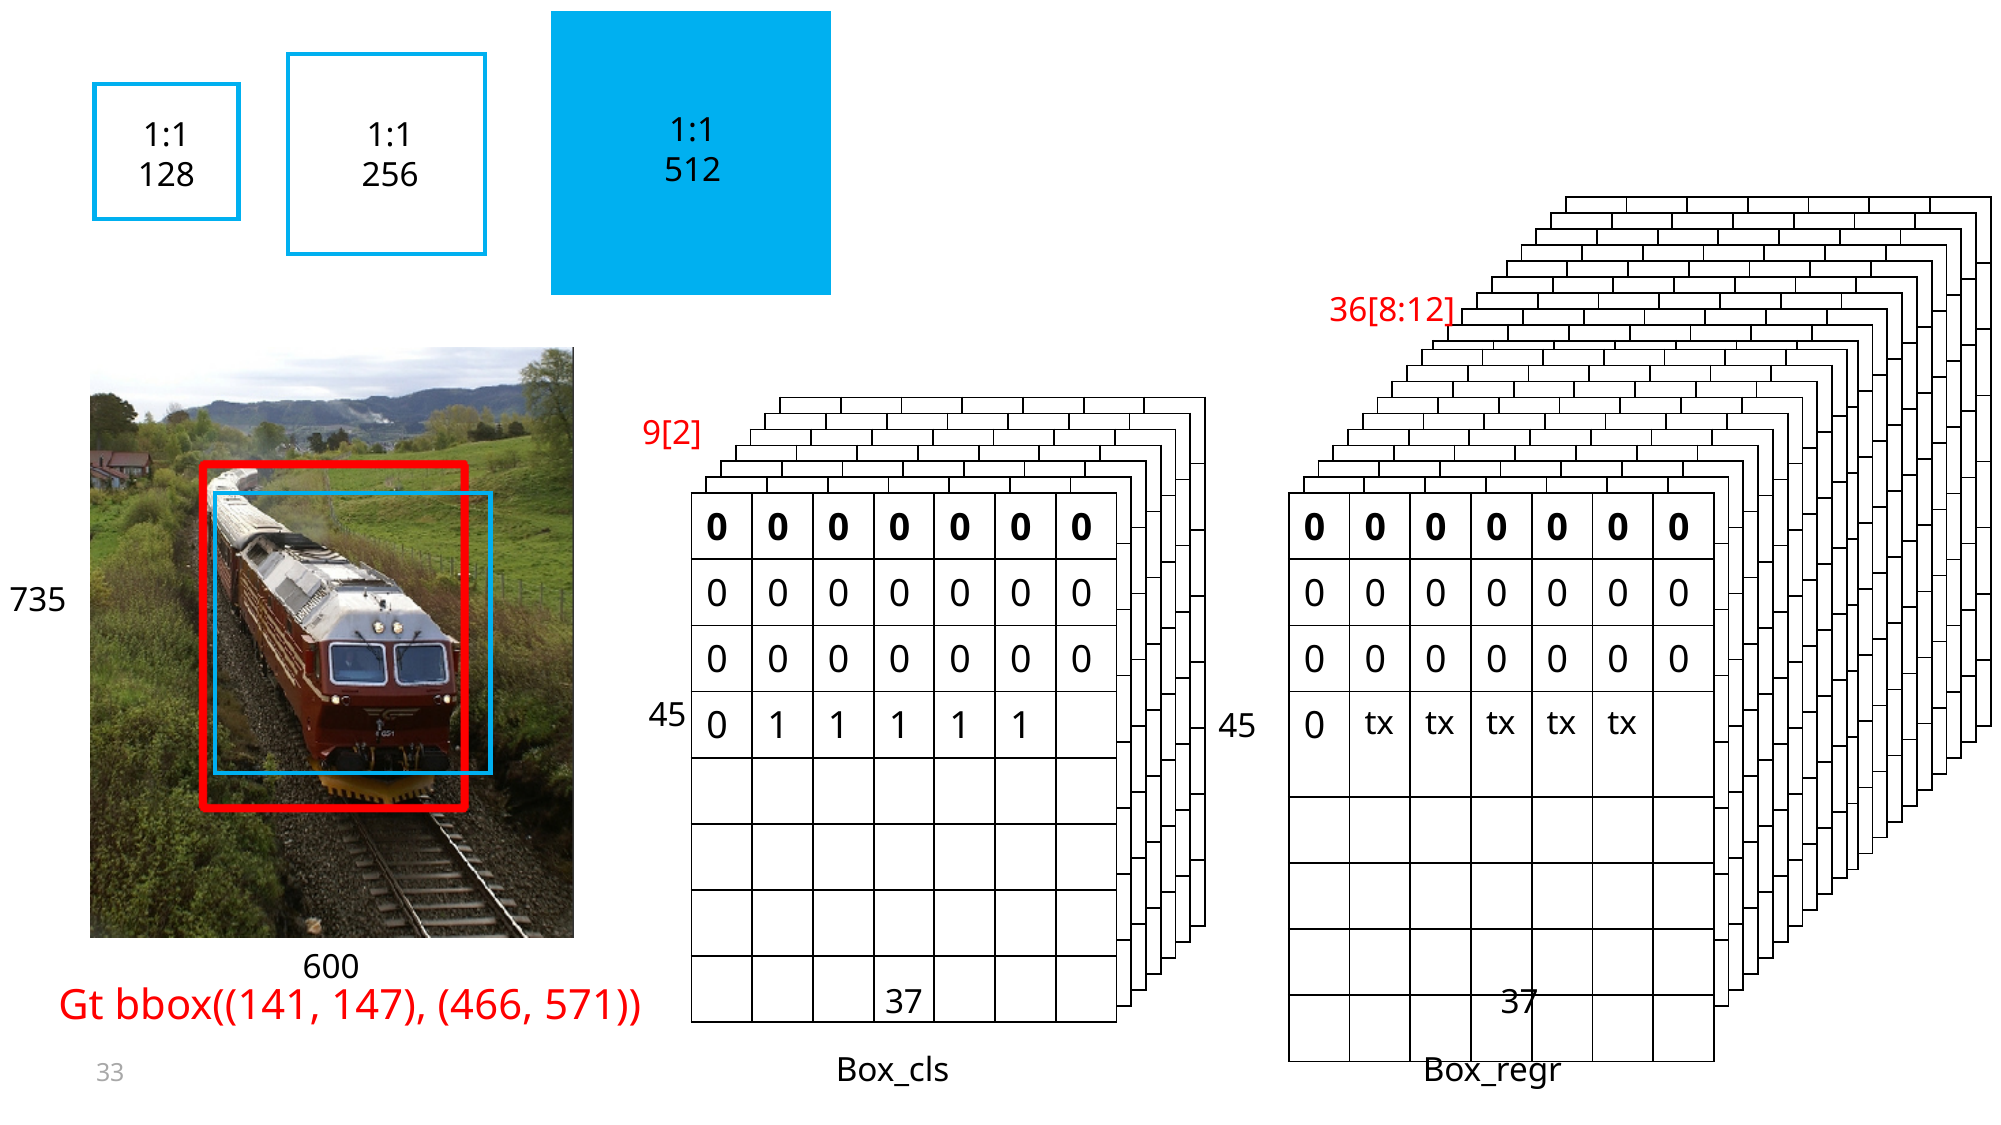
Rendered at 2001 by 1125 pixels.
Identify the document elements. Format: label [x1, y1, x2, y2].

table_cell [1411, 930, 1470, 994]
table_cell [1888, 492, 1901, 556]
table_cell [1057, 626, 1116, 691]
table_cell [1132, 528, 1145, 593]
table_cell [1057, 759, 1116, 823]
table_header [1667, 414, 1726, 429]
table_cell [1818, 565, 1831, 629]
table_header [1547, 478, 1606, 492]
table_header [1393, 382, 1452, 397]
table_cell [935, 626, 994, 691]
table_header [1522, 246, 1581, 260]
table_header [950, 478, 1009, 492]
table_header [1130, 414, 1189, 479]
table_header [1737, 342, 1796, 349]
table_cell [1759, 893, 1772, 957]
table_header [766, 414, 825, 429]
table_cell [875, 626, 933, 691]
table_header [1085, 398, 1143, 413]
table_cell [1654, 626, 1713, 691]
table_header [1439, 398, 1498, 413]
table_cell [1789, 597, 1802, 661]
table_header [888, 414, 947, 429]
table_header [889, 478, 948, 492]
table_cell [1350, 864, 1409, 928]
table_cell [1715, 809, 1728, 873]
table_header [1493, 278, 1552, 292]
table_header [1645, 310, 1704, 324]
table_cell [1147, 711, 1160, 775]
table_cell [1789, 795, 1802, 859]
text_box [633, 685, 702, 741]
table_cell [1789, 464, 1802, 529]
table_cell [1933, 510, 1946, 575]
table_header [1857, 278, 1916, 342]
table_cell [1593, 692, 1652, 796]
table_cell [1918, 658, 1931, 723]
table_header [1494, 342, 1553, 349]
table_header [1434, 342, 1493, 349]
table_header [1539, 294, 1598, 308]
table_cell [1759, 496, 1772, 561]
table_cell [1918, 526, 1931, 591]
table_cell [1903, 674, 1916, 739]
table_header [1638, 446, 1697, 460]
table_cell [1654, 996, 1713, 1061]
table_header [1665, 350, 1724, 365]
table_cell [1818, 697, 1831, 761]
table_header [1471, 310, 1522, 324]
table_header [1577, 446, 1636, 460]
table_cell [1057, 825, 1116, 889]
table_header [1757, 382, 1816, 447]
table_header [1931, 198, 1990, 262]
table_cell [1947, 428, 1960, 493]
table_cell [1715, 676, 1728, 741]
table_cell [1162, 827, 1175, 891]
table_cell [1593, 626, 1652, 691]
table_header [1408, 366, 1467, 381]
table_cell [1947, 626, 1960, 691]
table_header [1750, 262, 1809, 276]
table_header [1593, 494, 1652, 558]
table_cell [1903, 542, 1916, 606]
table_header [1675, 278, 1734, 292]
table_header [1410, 430, 1468, 445]
table_cell [1759, 827, 1772, 891]
table_header [1478, 294, 1537, 308]
table_cell [1132, 859, 1145, 923]
table_cell [692, 759, 751, 823]
table_cell [1873, 640, 1886, 705]
table_cell [1859, 524, 1872, 588]
table_header [1319, 462, 1378, 476]
table_cell [1191, 597, 1204, 661]
table_cell [1888, 624, 1901, 689]
table_header [1567, 198, 1626, 212]
table_cell [1818, 433, 1831, 497]
table_cell [692, 957, 751, 1021]
table_cell [1977, 595, 1990, 659]
table_header [1698, 446, 1757, 511]
table_cell [1774, 546, 1787, 611]
table_header [843, 462, 902, 476]
table_header [1024, 398, 1083, 413]
table_header [1688, 198, 1747, 212]
table_cell [1789, 531, 1802, 595]
table_cell [1117, 743, 1130, 807]
table_header [1841, 230, 1900, 244]
table_cell [1654, 560, 1713, 625]
table_header [1690, 262, 1749, 276]
table_cell [935, 560, 994, 625]
table_header [1057, 494, 1116, 558]
table_cell [1962, 346, 1975, 410]
table_header [1585, 310, 1644, 324]
table_header [707, 478, 766, 492]
table_header [692, 494, 751, 558]
table_header [1145, 398, 1204, 463]
table_header [1613, 214, 1671, 228]
table_header [1669, 478, 1728, 543]
table_cell [1759, 695, 1772, 759]
table_cell [1411, 996, 1470, 1040]
table_header [1673, 214, 1732, 228]
table_cell [1803, 713, 1816, 777]
table_header [1842, 294, 1901, 358]
table_cell [692, 560, 751, 625]
table_cell [1117, 676, 1130, 741]
table_cell [935, 825, 994, 889]
table_cell [1888, 558, 1901, 622]
table_cell [875, 891, 933, 955]
table_cell [1132, 727, 1145, 791]
table_header [1752, 326, 1811, 340]
table_header [1660, 294, 1719, 308]
table_cell [1729, 859, 1742, 923]
table_cell [753, 626, 812, 691]
table_header [994, 430, 1053, 445]
table_header [1380, 462, 1439, 476]
table_cell [1933, 312, 1946, 376]
table_header [1916, 214, 1975, 278]
table_cell [1057, 891, 1116, 955]
table_header [797, 446, 856, 460]
table_cell [1715, 743, 1728, 807]
table_cell [1162, 695, 1175, 759]
table_header [1811, 262, 1870, 276]
table_cell [1729, 660, 1742, 725]
table_header [1606, 414, 1665, 429]
table_cell [1350, 798, 1409, 862]
table_cell [1411, 798, 1470, 862]
table_header [1872, 262, 1931, 326]
table_header [1644, 246, 1703, 260]
table_cell [1818, 763, 1831, 827]
table_cell [935, 759, 994, 823]
table_cell [1729, 594, 1742, 659]
table_header [1011, 478, 1070, 492]
table_cell [1789, 861, 1802, 925]
table_cell [814, 626, 873, 691]
table_header [873, 430, 932, 445]
table_header [1706, 310, 1765, 324]
table_header [1855, 214, 1914, 228]
table_header [1765, 246, 1824, 260]
table_cell [1176, 745, 1189, 809]
table_cell [1162, 761, 1175, 825]
table_header [1726, 350, 1785, 365]
table_cell [1290, 626, 1349, 691]
table_header [1684, 462, 1742, 527]
table_cell [1117, 610, 1130, 675]
table_header [904, 462, 963, 476]
table_header [963, 398, 1022, 413]
table_header [1719, 230, 1778, 244]
table_cell [1729, 727, 1742, 791]
table_cell [753, 825, 812, 889]
table_cell [1774, 613, 1787, 677]
table_cell [1933, 444, 1946, 509]
table_header [1516, 446, 1575, 460]
table_cell [1903, 608, 1916, 673]
table_header [1734, 214, 1793, 228]
table_cell [1191, 531, 1204, 595]
table_cell [1176, 480, 1189, 545]
table_cell [875, 560, 933, 625]
table_header [1691, 326, 1750, 340]
table_cell [1962, 677, 1975, 741]
table_cell [1290, 798, 1349, 862]
table_header [1101, 446, 1160, 511]
table_cell [1593, 864, 1652, 928]
table_cell [1848, 540, 1857, 604]
table_header [1483, 350, 1542, 365]
table_cell [1859, 590, 1872, 654]
table_header [722, 462, 781, 476]
table_cell [996, 759, 1055, 823]
table_header [842, 398, 901, 413]
table_header [1826, 246, 1885, 260]
table_cell [1774, 480, 1787, 545]
table_header [980, 446, 1038, 460]
table_cell [1162, 563, 1175, 627]
table_header [1736, 278, 1795, 292]
table_header [1555, 342, 1614, 349]
table_header [1621, 398, 1680, 413]
table_cell [1350, 930, 1409, 994]
table_header [1290, 494, 1349, 558]
table_header [996, 494, 1055, 558]
table_cell [1191, 795, 1204, 859]
table_cell [1873, 508, 1886, 572]
table_header [919, 446, 978, 460]
table_cell [1962, 611, 1975, 675]
table_cell [1803, 779, 1816, 843]
table_cell [1472, 626, 1531, 691]
table_header [1590, 366, 1649, 381]
table_cell [1472, 798, 1531, 862]
text_box [1408, 1040, 1577, 1096]
table_cell [1888, 426, 1901, 490]
table_header [1116, 430, 1175, 495]
table_header [1009, 414, 1068, 429]
table_cell [1176, 613, 1189, 677]
table_header [1614, 278, 1673, 292]
table_header [1378, 398, 1437, 413]
table_cell [753, 560, 812, 625]
table_cell [814, 957, 873, 1021]
table_cell [1057, 692, 1116, 757]
table_cell [1472, 930, 1531, 994]
table_header [1086, 462, 1145, 527]
table_cell [1947, 560, 1960, 625]
table_header [1554, 278, 1612, 292]
table_header [1524, 310, 1583, 324]
table_cell [1350, 626, 1409, 691]
table_cell [1176, 546, 1189, 611]
text_box [0, 570, 82, 625]
table_cell [875, 957, 933, 973]
table_cell [1833, 747, 1846, 811]
table_cell [1744, 512, 1757, 577]
table_cell [1903, 410, 1916, 474]
table_cell [1654, 692, 1713, 796]
table_header [1787, 350, 1846, 415]
table_cell [1191, 464, 1204, 529]
table_header [1533, 494, 1592, 558]
table_header [1509, 326, 1568, 340]
table_header [1469, 366, 1528, 381]
table_cell [1859, 458, 1872, 522]
table_cell [814, 825, 873, 889]
table_header [1570, 326, 1629, 340]
table_cell [1654, 864, 1713, 928]
table_cell [1593, 798, 1652, 862]
table_cell [1147, 512, 1160, 577]
table_cell [1848, 408, 1857, 472]
table_header [1334, 446, 1393, 460]
table_header [1531, 430, 1590, 445]
table_cell [1715, 610, 1728, 675]
table_cell [753, 957, 812, 1021]
table_cell [1147, 777, 1160, 841]
table_cell [1191, 729, 1204, 793]
table_header [934, 430, 993, 445]
table_cell [1933, 642, 1946, 707]
table_cell [1833, 417, 1846, 481]
table_cell [1744, 711, 1757, 775]
table_cell [1962, 412, 1975, 477]
table_cell [753, 891, 812, 955]
table_header [1485, 414, 1544, 429]
text_box [287, 53, 486, 255]
table_cell [996, 560, 1055, 625]
table_header [1887, 246, 1946, 310]
table_header [1704, 246, 1763, 260]
table_cell [996, 957, 1055, 1021]
table_header [1449, 326, 1507, 340]
table_header [1795, 214, 1854, 228]
table_cell [1117, 941, 1130, 1005]
table_cell [1803, 845, 1816, 909]
table_cell [875, 825, 933, 889]
table_cell [996, 692, 1055, 757]
table_header [902, 398, 961, 413]
text_box [870, 973, 938, 1028]
table_cell [1162, 629, 1175, 693]
table_cell [1947, 494, 1960, 559]
table_cell [1977, 264, 1990, 328]
table_header [1560, 398, 1619, 413]
table_cell [1117, 809, 1130, 873]
table_header [1537, 230, 1596, 244]
table_header [1500, 398, 1559, 413]
table_cell [1833, 681, 1846, 745]
text_box [552, 12, 830, 294]
table_header [1364, 414, 1423, 429]
table_cell [1147, 645, 1160, 709]
table_cell [1715, 941, 1728, 1005]
table_cell [1411, 626, 1470, 691]
table_header [1472, 494, 1531, 558]
table_header [751, 430, 810, 445]
table_cell [1977, 462, 1990, 527]
table_cell [1977, 330, 1990, 395]
table_header [1305, 478, 1363, 492]
table_cell [1729, 793, 1742, 857]
table_header [1544, 350, 1603, 365]
table_header [1040, 446, 1099, 460]
table_cell [1833, 813, 1846, 877]
table_header [1652, 430, 1711, 445]
table_header [935, 494, 994, 558]
table_header [1487, 478, 1546, 492]
table_cell [1744, 777, 1757, 841]
table_cell [692, 692, 751, 757]
table_header [1654, 494, 1713, 558]
text_box [1314, 281, 1471, 336]
table_header [829, 478, 888, 492]
table_cell [1533, 996, 1592, 1061]
table_header [814, 494, 873, 558]
table_header [1071, 478, 1130, 543]
table_cell [1162, 893, 1175, 957]
text_box [1203, 697, 1272, 752]
slide_number [81, 1044, 531, 1104]
table_header [1423, 350, 1482, 365]
picture [89, 347, 574, 938]
table_cell [1918, 328, 1931, 392]
table_cell [935, 692, 994, 757]
table_header [1677, 342, 1736, 349]
table_header [1455, 446, 1514, 460]
table_header [1598, 230, 1657, 244]
table_cell [1533, 692, 1592, 796]
table_cell [1715, 544, 1728, 609]
table_cell [1654, 930, 1713, 994]
table_cell [1411, 692, 1470, 796]
table_header [1470, 430, 1529, 445]
table_header [1070, 414, 1129, 429]
table_header [1767, 310, 1826, 324]
table_cell [1962, 478, 1975, 543]
table_header [1515, 382, 1573, 397]
table_header [781, 398, 840, 413]
table_cell [814, 891, 873, 955]
table_header [1616, 342, 1675, 349]
table_cell [1533, 798, 1592, 862]
table_cell [1533, 626, 1592, 691]
table_cell [1759, 629, 1772, 693]
table_header [1798, 342, 1857, 406]
table_cell [1803, 515, 1816, 579]
table_header [1608, 478, 1667, 492]
table_header [1743, 398, 1802, 463]
table_header [1623, 462, 1682, 476]
table_cell [1962, 280, 1975, 344]
table_header [1426, 478, 1485, 492]
table_cell [1533, 864, 1592, 928]
table_cell [1859, 788, 1872, 853]
table_cell [1132, 594, 1145, 659]
table_cell [1290, 930, 1349, 994]
table_header [1721, 294, 1780, 308]
table_header [1870, 198, 1929, 212]
table_cell [1789, 663, 1802, 727]
table_header [1631, 326, 1690, 340]
table_cell [1533, 930, 1592, 994]
table_cell [1290, 864, 1349, 928]
table_cell [1803, 581, 1816, 645]
text_box [43, 938, 657, 1035]
table_header [1629, 262, 1688, 276]
table_header [1568, 262, 1627, 276]
table_cell [1962, 544, 1975, 609]
table_cell [1176, 811, 1189, 875]
table_cell [1117, 875, 1130, 939]
table_cell [1918, 592, 1931, 657]
table_header [1782, 294, 1841, 308]
table_cell [1848, 738, 1857, 803]
table_cell [1833, 615, 1846, 679]
table_cell [1803, 449, 1816, 513]
table_cell [1947, 362, 1960, 426]
text_box [820, 1040, 965, 1096]
table_cell [753, 692, 812, 757]
table_cell [1162, 496, 1175, 561]
table_cell [1903, 344, 1916, 408]
text_box [93, 83, 239, 220]
table_cell [1859, 392, 1872, 456]
text_box [624, 403, 720, 459]
table_cell [1774, 679, 1787, 743]
table_cell [935, 891, 994, 955]
table_cell [1977, 396, 1990, 461]
table_header [1552, 214, 1611, 228]
table_header [1796, 278, 1855, 292]
table_cell [1977, 528, 1990, 593]
table_cell [1147, 578, 1160, 643]
table_header [1697, 382, 1756, 397]
table_cell [1472, 560, 1531, 625]
table_cell [1132, 925, 1145, 989]
table_cell [1848, 474, 1857, 538]
table_cell [753, 759, 812, 823]
table_cell [1833, 483, 1846, 547]
table_cell [1859, 656, 1872, 720]
table_cell [1411, 864, 1470, 928]
table_header [1025, 462, 1084, 476]
table_cell [1774, 877, 1787, 941]
table_cell [1918, 724, 1931, 789]
table_cell [814, 692, 873, 757]
table_cell [1933, 709, 1946, 773]
table_header [1454, 382, 1513, 397]
table_header [1365, 478, 1424, 492]
table_cell [1290, 996, 1349, 1061]
table_cell [1744, 578, 1757, 643]
table_cell [1593, 560, 1652, 625]
table_cell [1593, 996, 1652, 1061]
table_header [827, 414, 886, 429]
table_cell [1593, 930, 1652, 994]
table_cell [1873, 376, 1886, 440]
table_header [1627, 198, 1686, 212]
table_cell [1350, 560, 1409, 625]
table_cell [1947, 693, 1960, 757]
table_cell [1744, 645, 1757, 709]
table_cell [1132, 793, 1145, 857]
table_cell [1057, 560, 1116, 625]
table_cell [1774, 745, 1787, 809]
table_header [965, 462, 1024, 476]
table_cell [1654, 798, 1713, 862]
table_header [1592, 430, 1651, 445]
table_header [1651, 366, 1710, 381]
table_header [948, 414, 1007, 429]
table_cell [1744, 843, 1757, 907]
table_cell [875, 692, 933, 757]
table_cell [1873, 442, 1886, 506]
table_cell [1132, 660, 1145, 725]
table_cell [1873, 574, 1886, 638]
table_header [783, 462, 842, 476]
table_header [1605, 350, 1664, 365]
table_cell [1774, 811, 1787, 875]
table_header [1411, 494, 1470, 558]
table_header [1575, 382, 1634, 397]
table_header [1636, 382, 1695, 397]
table_cell [996, 891, 1055, 955]
table_cell [1903, 476, 1916, 540]
table_header [1682, 398, 1741, 413]
table_cell [1472, 692, 1531, 796]
table_cell [814, 759, 873, 823]
table_cell [1947, 296, 1960, 360]
table_cell [1789, 729, 1802, 793]
table_cell [1191, 861, 1204, 925]
table_cell [1057, 957, 1116, 1021]
table_cell [1472, 864, 1531, 928]
table_cell [1803, 647, 1816, 711]
table_header [1828, 310, 1886, 374]
table_header [1599, 294, 1658, 308]
table_cell [1859, 722, 1872, 787]
table_cell [1350, 692, 1409, 796]
table_cell [1744, 909, 1757, 973]
table_cell [996, 825, 1055, 889]
table_cell [1147, 909, 1160, 973]
table_header [1772, 366, 1831, 431]
table_header [753, 494, 812, 558]
table_cell [1848, 804, 1857, 869]
table_header [1583, 246, 1642, 260]
table_cell [1848, 672, 1857, 736]
table_cell [1759, 761, 1772, 825]
table_cell [1117, 544, 1130, 609]
table_cell [1818, 631, 1831, 695]
table_cell [1818, 829, 1831, 893]
table_cell [935, 957, 994, 1021]
table_cell [1729, 925, 1742, 989]
table_header [1728, 414, 1787, 479]
table_cell [1818, 499, 1831, 563]
table_cell [1290, 692, 1349, 796]
table_cell [1350, 996, 1409, 1061]
table_header [1546, 414, 1605, 429]
table_header [812, 430, 871, 445]
table_cell [1888, 690, 1901, 755]
table_header [1749, 198, 1808, 212]
table_header [1501, 462, 1560, 476]
table_cell [1191, 663, 1204, 727]
table_header [1713, 430, 1772, 495]
table_cell [1848, 606, 1857, 670]
table_cell [1888, 360, 1901, 424]
table_cell [1147, 843, 1160, 907]
table_header [858, 446, 917, 460]
table_header [1441, 462, 1500, 476]
table_cell [692, 825, 751, 889]
table_header [1659, 230, 1717, 244]
table_header [768, 478, 827, 492]
table_cell [1729, 528, 1742, 593]
table_cell [1411, 560, 1470, 625]
table_header [1562, 462, 1621, 476]
table_header [875, 494, 933, 558]
table_cell [1759, 563, 1772, 627]
table_cell [692, 626, 751, 691]
table_cell [814, 560, 873, 625]
table_cell [1903, 740, 1916, 805]
table_header [1809, 198, 1868, 212]
table_cell [1933, 378, 1946, 442]
table_header [1424, 414, 1483, 429]
table_cell [1472, 996, 1531, 1040]
table_cell [1176, 877, 1189, 941]
table_cell [1888, 756, 1901, 821]
table_cell [1176, 679, 1189, 743]
table_header [1055, 430, 1114, 445]
table_header [1529, 366, 1588, 381]
table_header [737, 446, 796, 460]
table_cell [1873, 706, 1886, 771]
table_header [1508, 262, 1566, 276]
table_header [1711, 366, 1770, 381]
text_box [1485, 973, 1554, 1028]
table_cell [1918, 460, 1931, 524]
table_header [1813, 326, 1872, 390]
table_header [1395, 446, 1454, 460]
table_cell [1533, 560, 1592, 625]
table_header [1901, 230, 1960, 294]
table_cell [692, 891, 751, 955]
table_header [1350, 494, 1409, 558]
table_cell [875, 759, 933, 823]
table_cell [1715, 875, 1728, 939]
table_header [1780, 230, 1839, 244]
table_cell [1873, 772, 1886, 837]
table_cell [1833, 549, 1846, 613]
table_cell [996, 626, 1055, 691]
table_cell [1918, 394, 1931, 458]
table_cell [1290, 560, 1349, 625]
table_cell [1933, 576, 1946, 641]
table_header [1349, 430, 1408, 445]
table_cell [1977, 661, 1990, 725]
